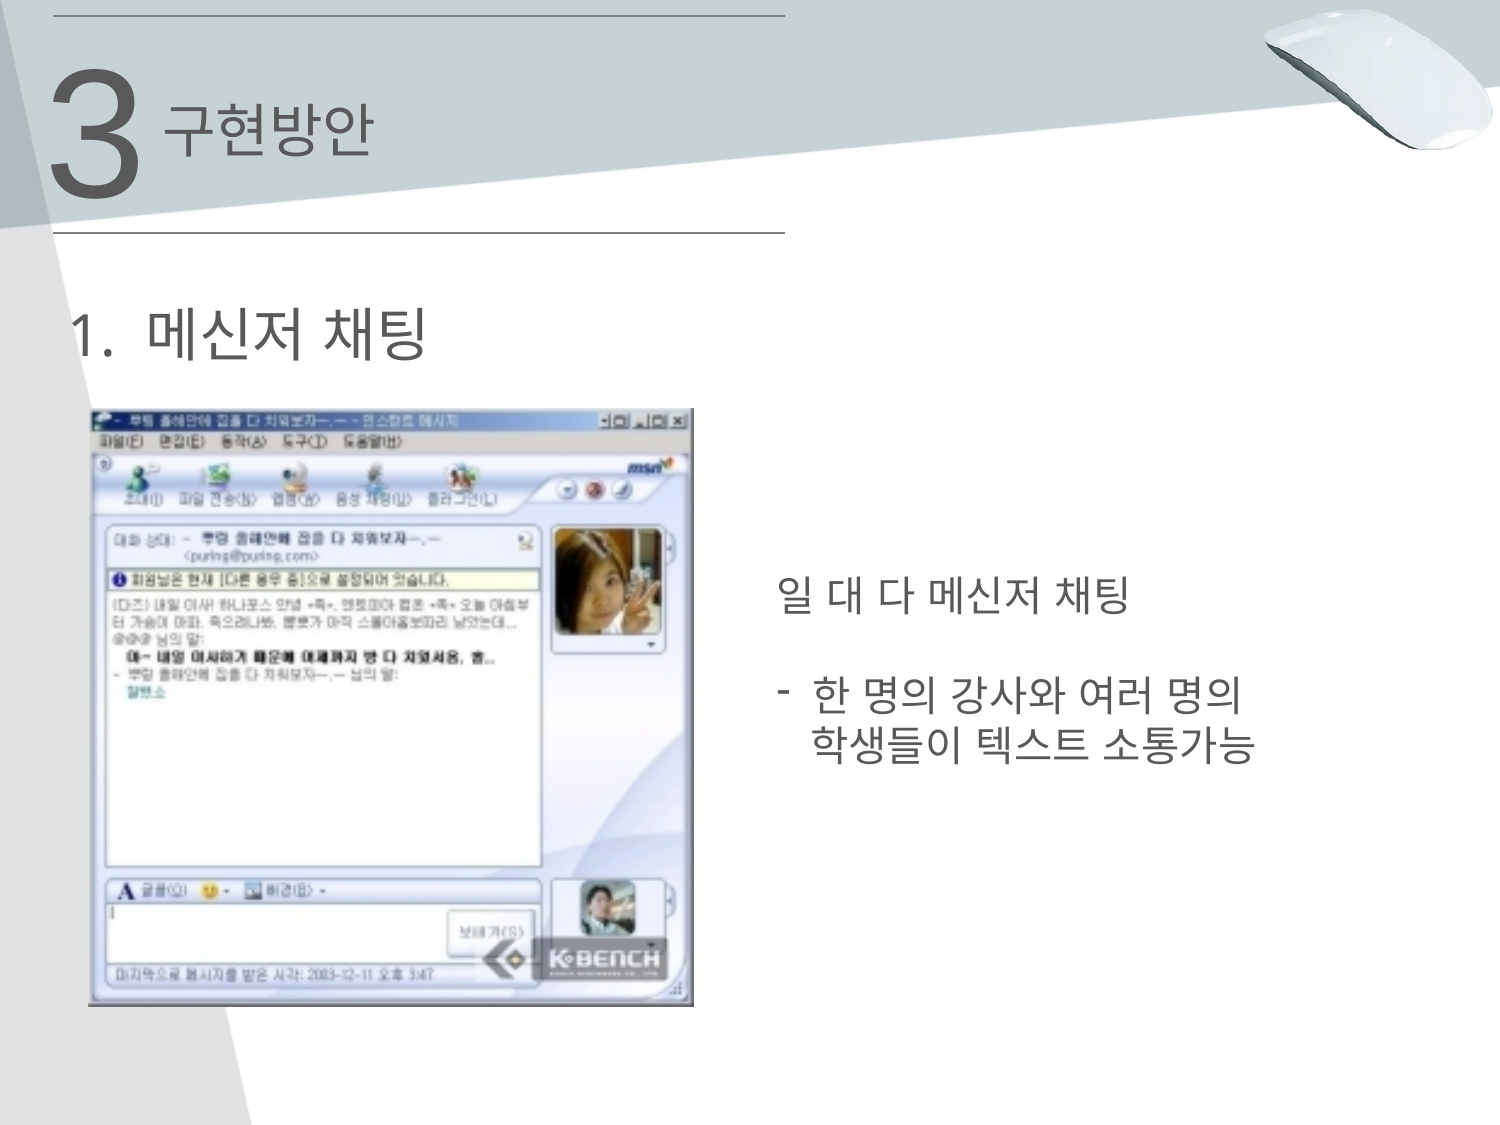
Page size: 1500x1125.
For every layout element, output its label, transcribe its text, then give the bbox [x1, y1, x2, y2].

text_box 구현방안 [479, 86, 821, 172]
text_box 일 대 다 메신저 채팅 한 명의 강사와 여러 명의 학생들이 텍스트 소통가능 [761, 562, 1412, 778]
text_box 1. 메신저 채팅 [53, 290, 1329, 376]
picture [0, 0, 1500, 1125]
text_box 3 [29, 7, 479, 242]
